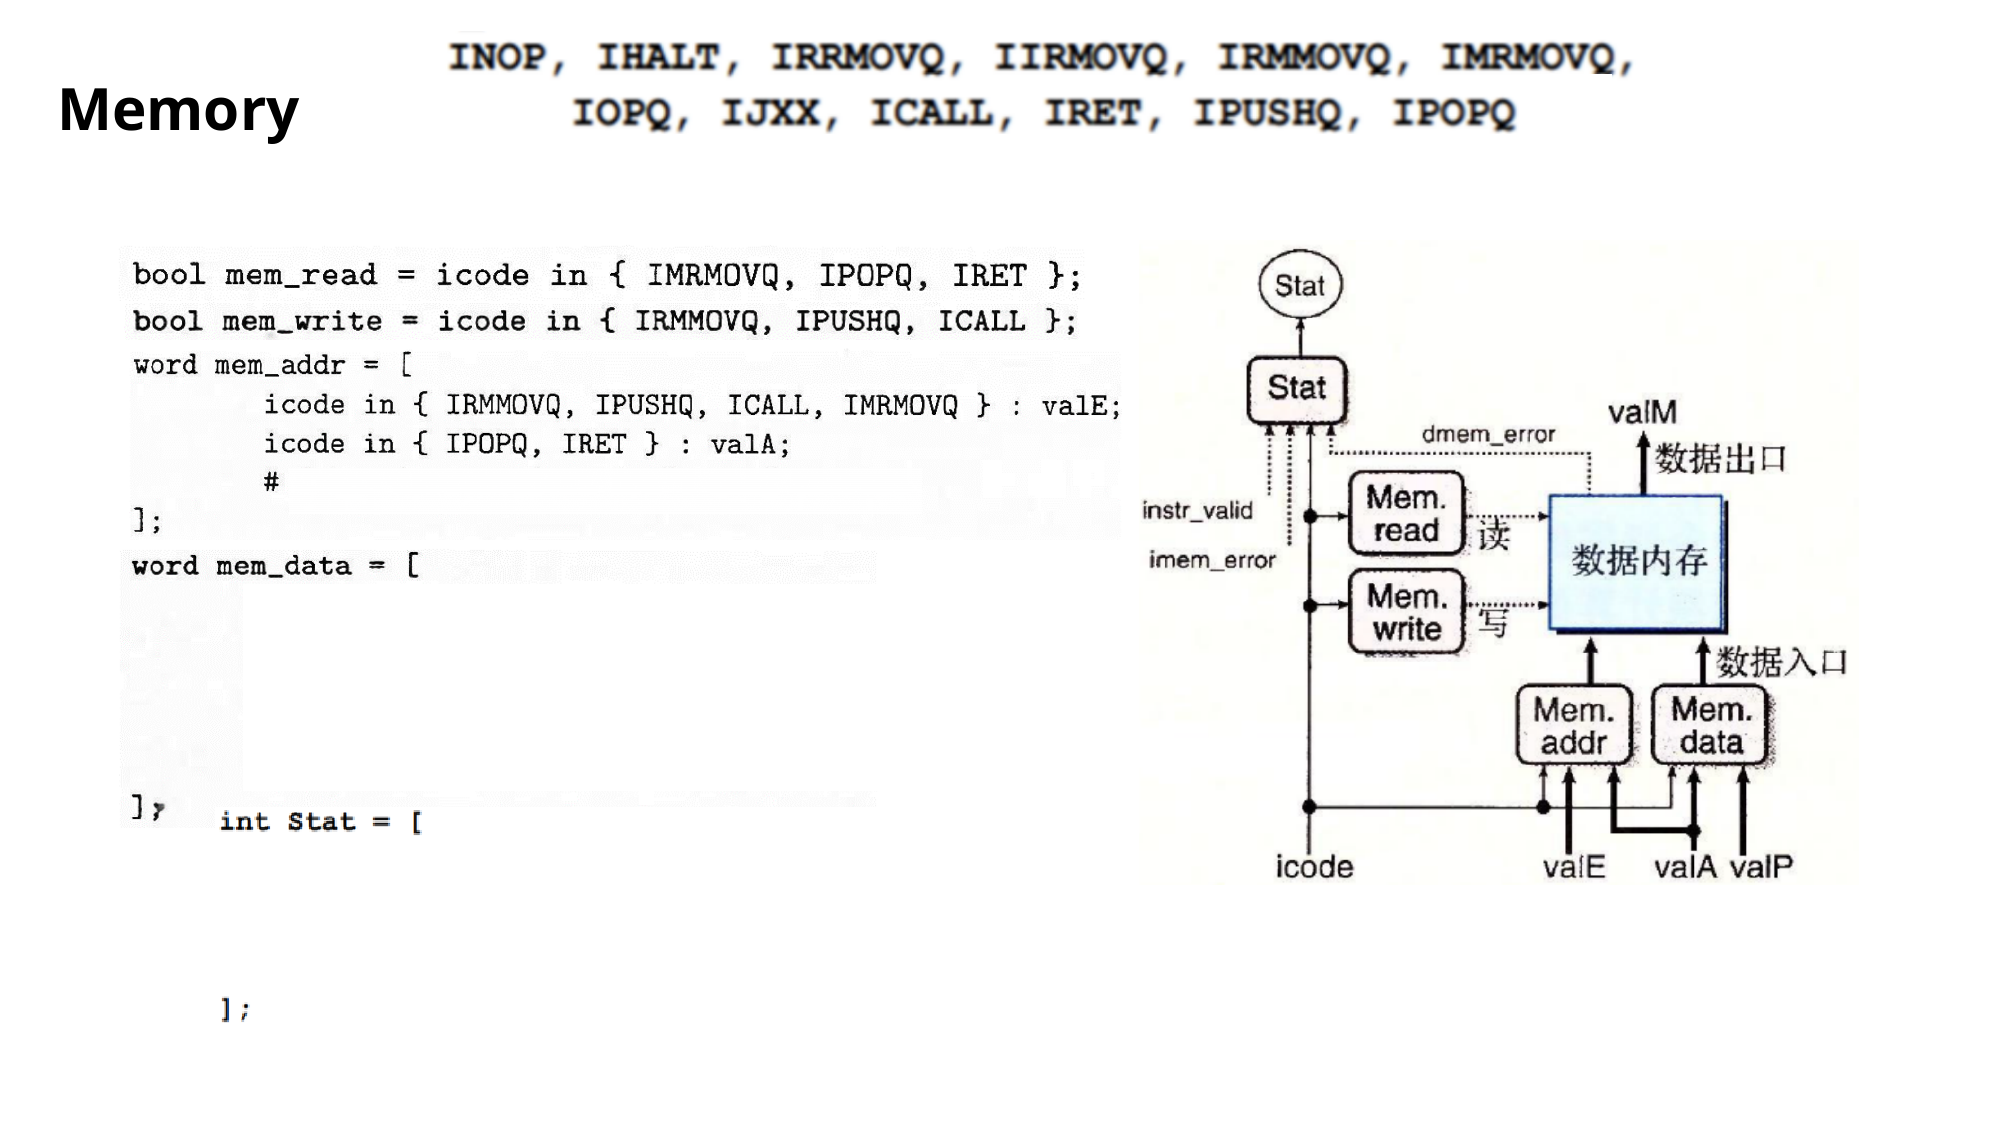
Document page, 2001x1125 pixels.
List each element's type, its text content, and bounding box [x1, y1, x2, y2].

picture [1139, 239, 1860, 886]
text_box Memory [42, 64, 1518, 150]
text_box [440, 30, 1646, 146]
picture [116, 243, 1123, 1032]
